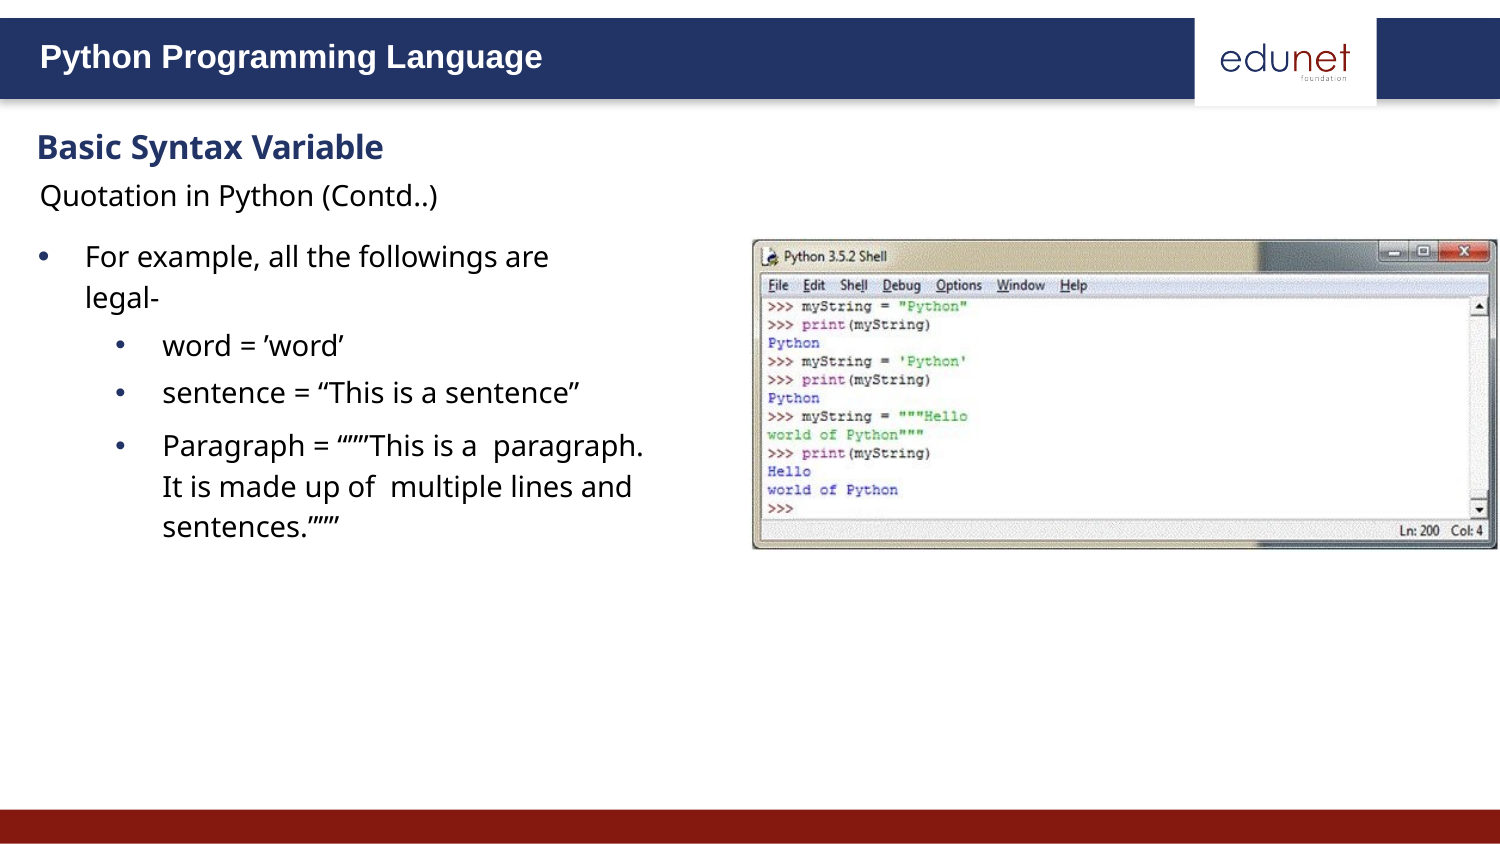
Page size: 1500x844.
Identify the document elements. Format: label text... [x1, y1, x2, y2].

text_box For example, all the followings are legal- word = ’word’ sentence = “This is a sentence” Paragraph = “””This is a paragraph. It is made up of multiple lines and sentences.””” [35, 230, 668, 544]
text_box Quotation in Python (Contd..) [37, 174, 527, 212]
picture [1215, 38, 1356, 86]
picture [749, 237, 1500, 553]
title Basic Syntax Variable [34, 124, 520, 268]
